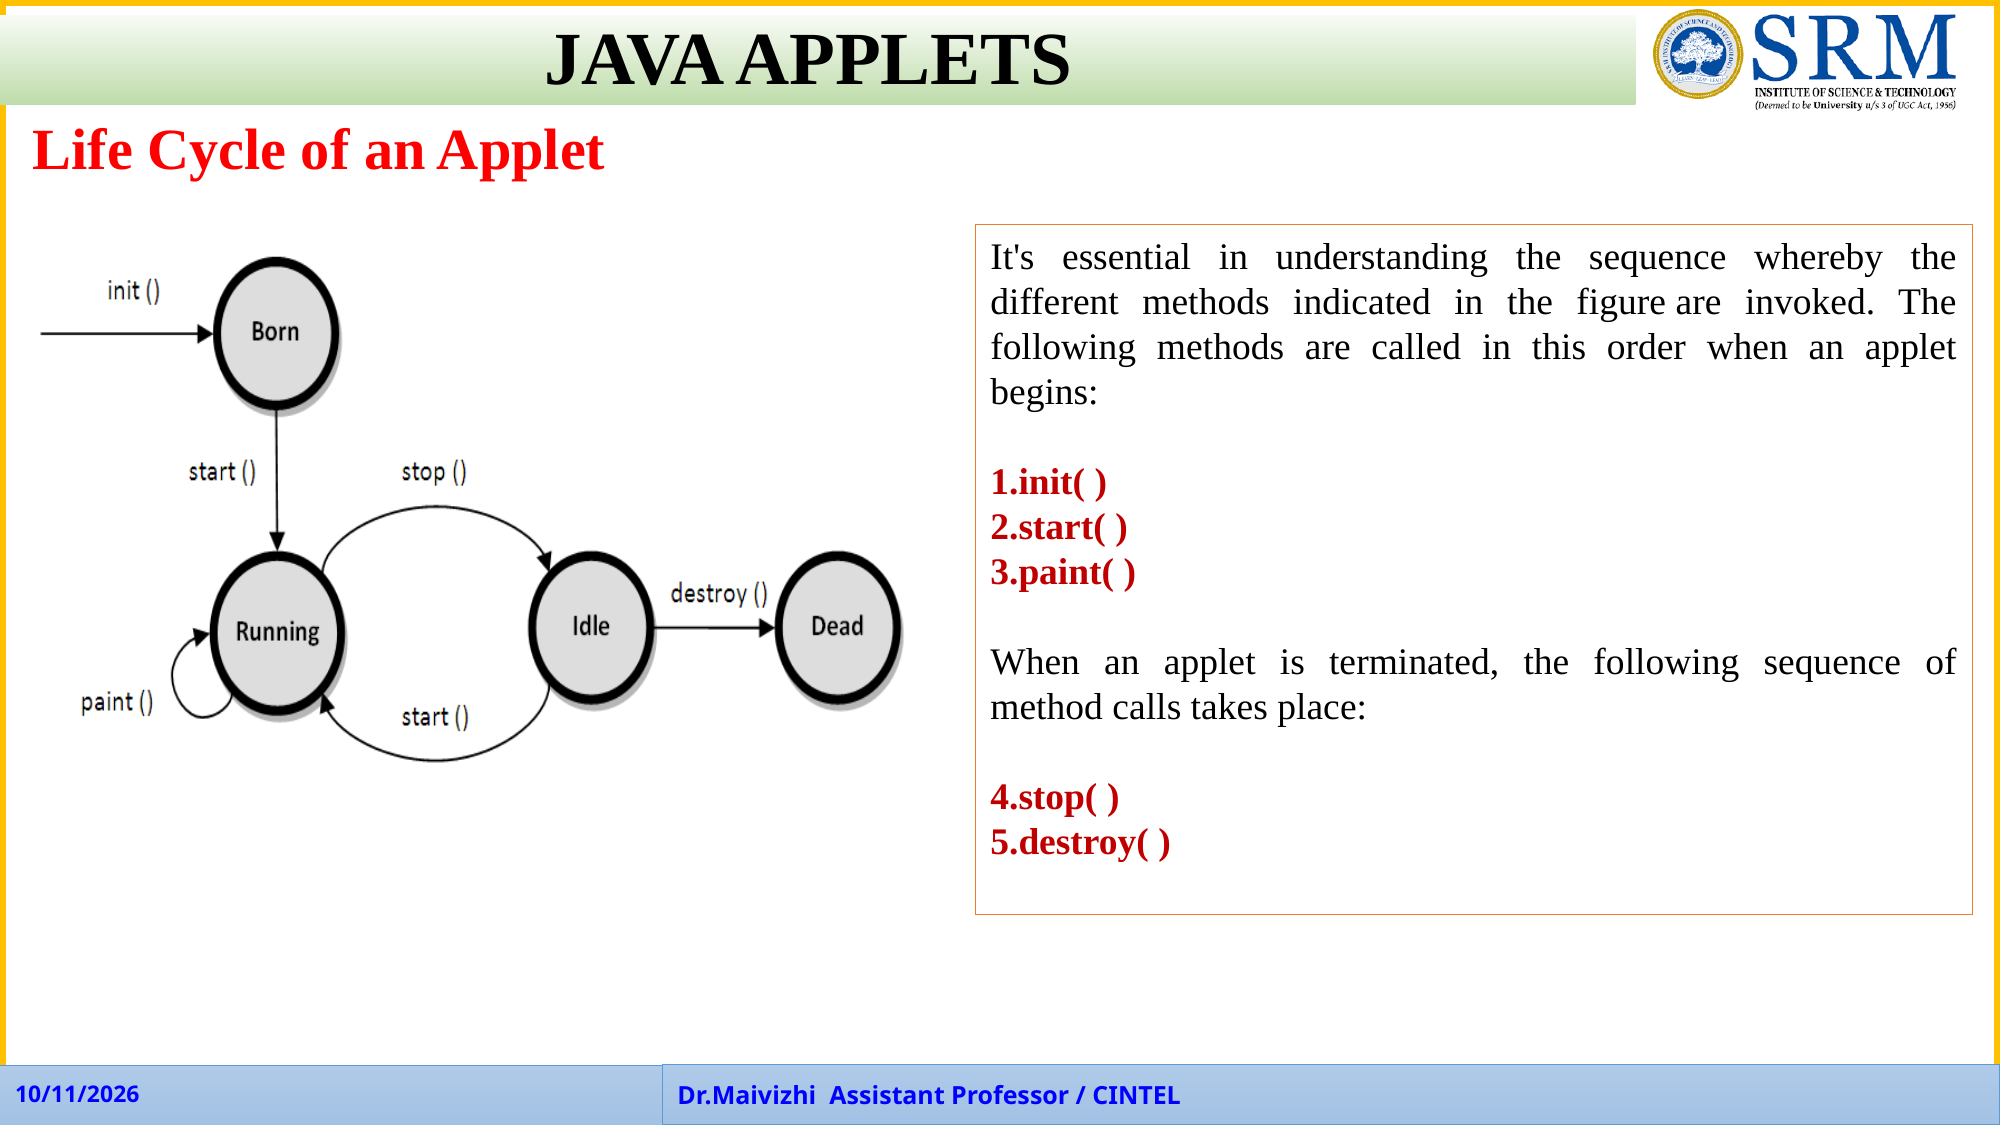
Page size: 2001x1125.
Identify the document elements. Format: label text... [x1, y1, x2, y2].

text_box 28-08-2023 [0, 1065, 662, 1125]
text_box Dr.Maivizhi Assistant Professor / CINTEL [662, 1064, 2000, 1125]
text_box [0, 0, 2000, 1065]
picture [17, 231, 918, 823]
title JAVA APPLETS [0, 15, 1636, 105]
